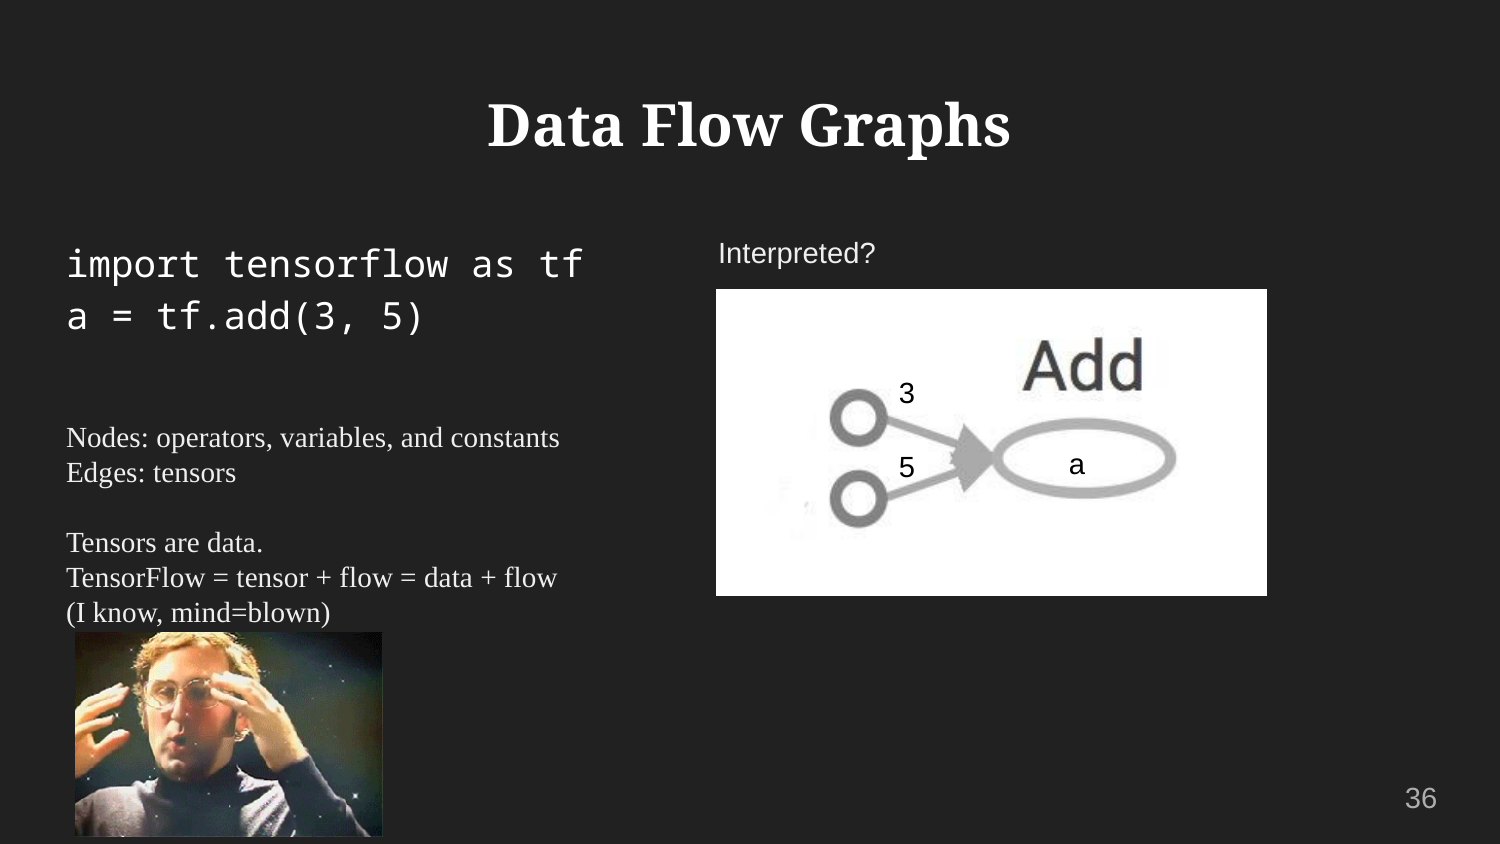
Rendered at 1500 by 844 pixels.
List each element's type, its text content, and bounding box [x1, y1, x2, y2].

list import tensorflow as tf a = tf.add(3, 5) [51, 218, 1449, 597]
text_box Nodes: operators, variables, and constants Edges: tensors Tensors are data. TensorFlow = tensor + flow = data + flow (I know, mind=blown) [51, 403, 716, 641]
picture [716, 289, 1267, 596]
picture [75, 632, 383, 837]
title Data Flow Graphs [51, 72, 1449, 167]
slide_number ‹#› [1389, 764, 1480, 830]
text_box Interpreted? [703, 219, 1253, 290]
